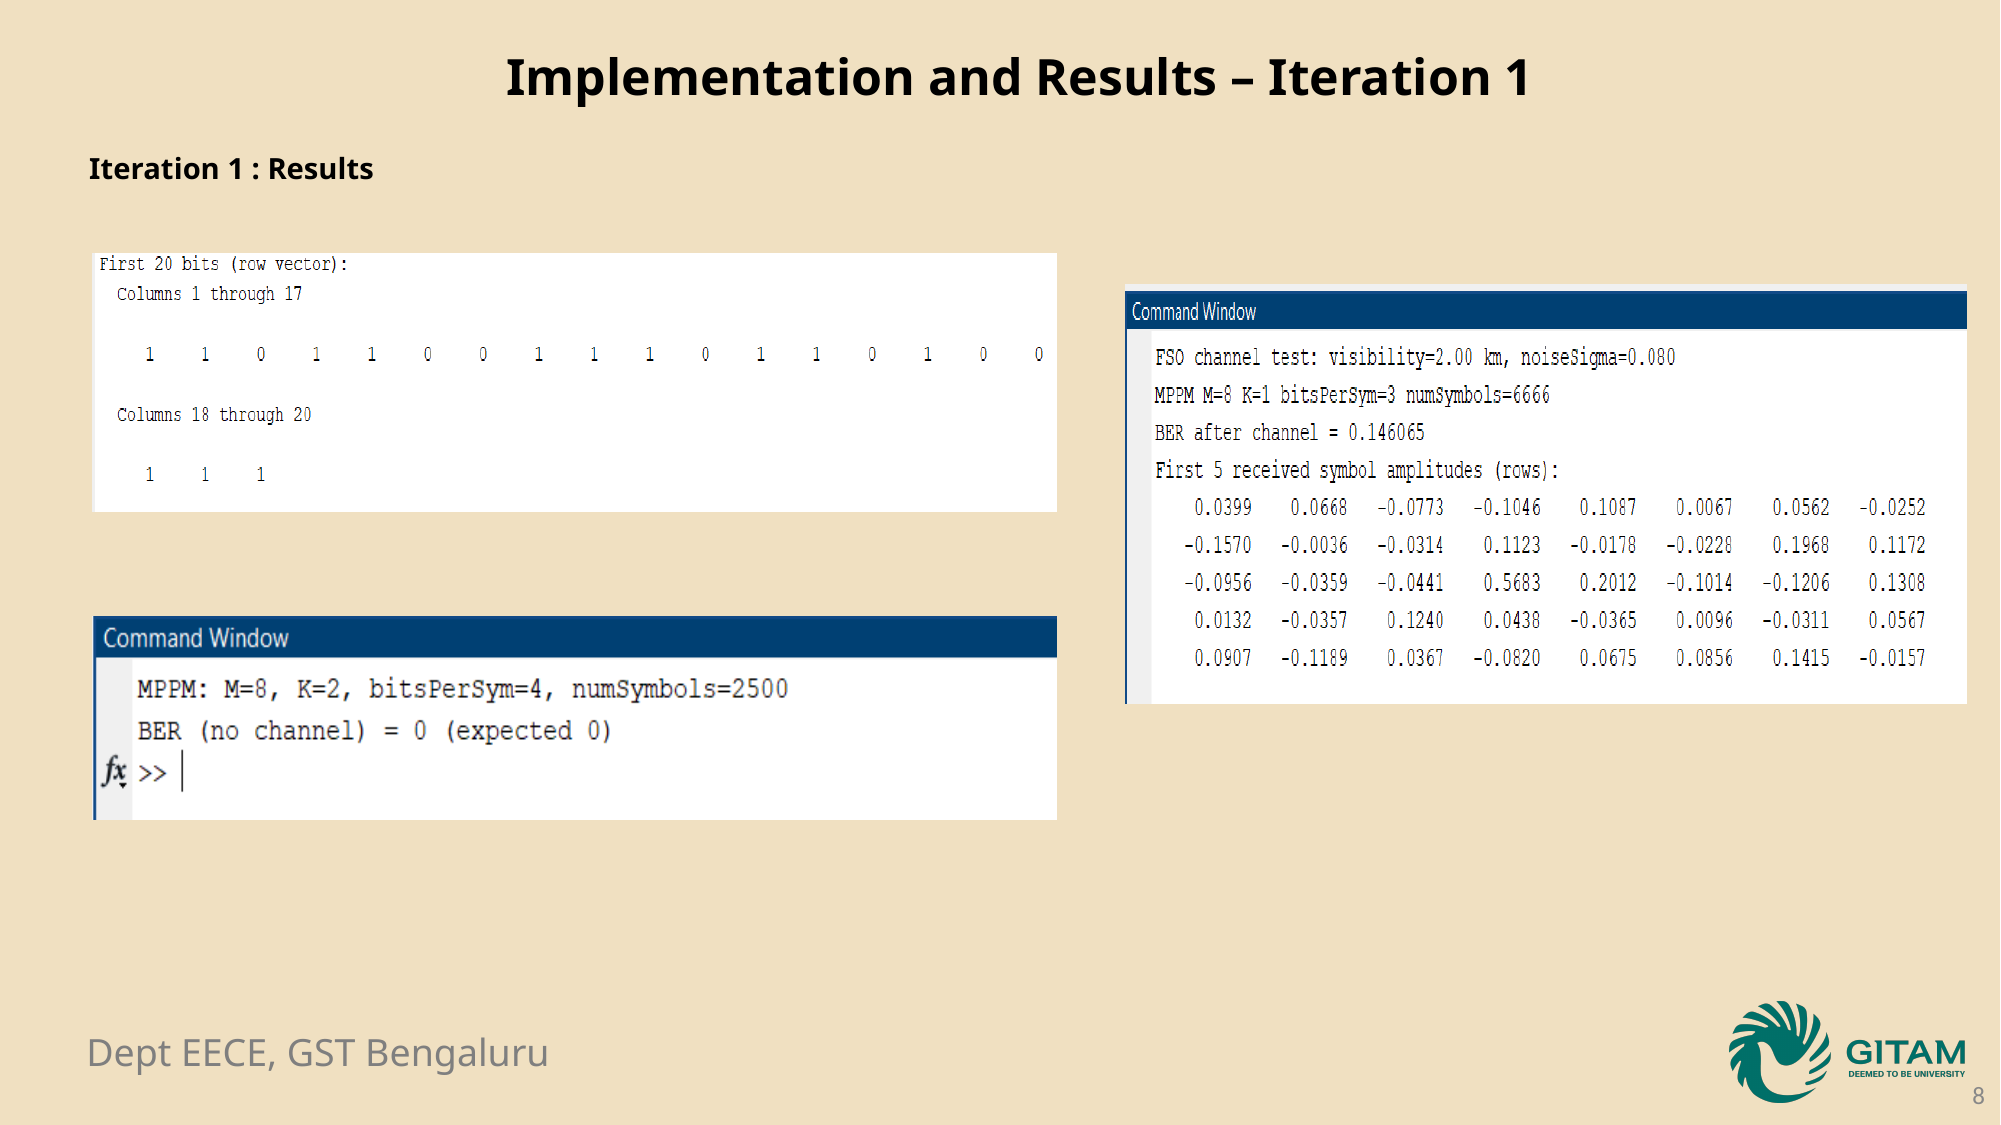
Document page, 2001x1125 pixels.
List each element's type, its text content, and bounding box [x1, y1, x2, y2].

slide_number 8 [1550, 1065, 2000, 1125]
text_box Implementation and Results – Iteration 1 [163, 38, 1889, 119]
picture [1933, 1001, 1965, 1065]
picture [92, 615, 1057, 820]
picture [1124, 284, 1967, 704]
picture [92, 253, 1057, 512]
text_box Iteration 1 : Results [74, 142, 1933, 1084]
